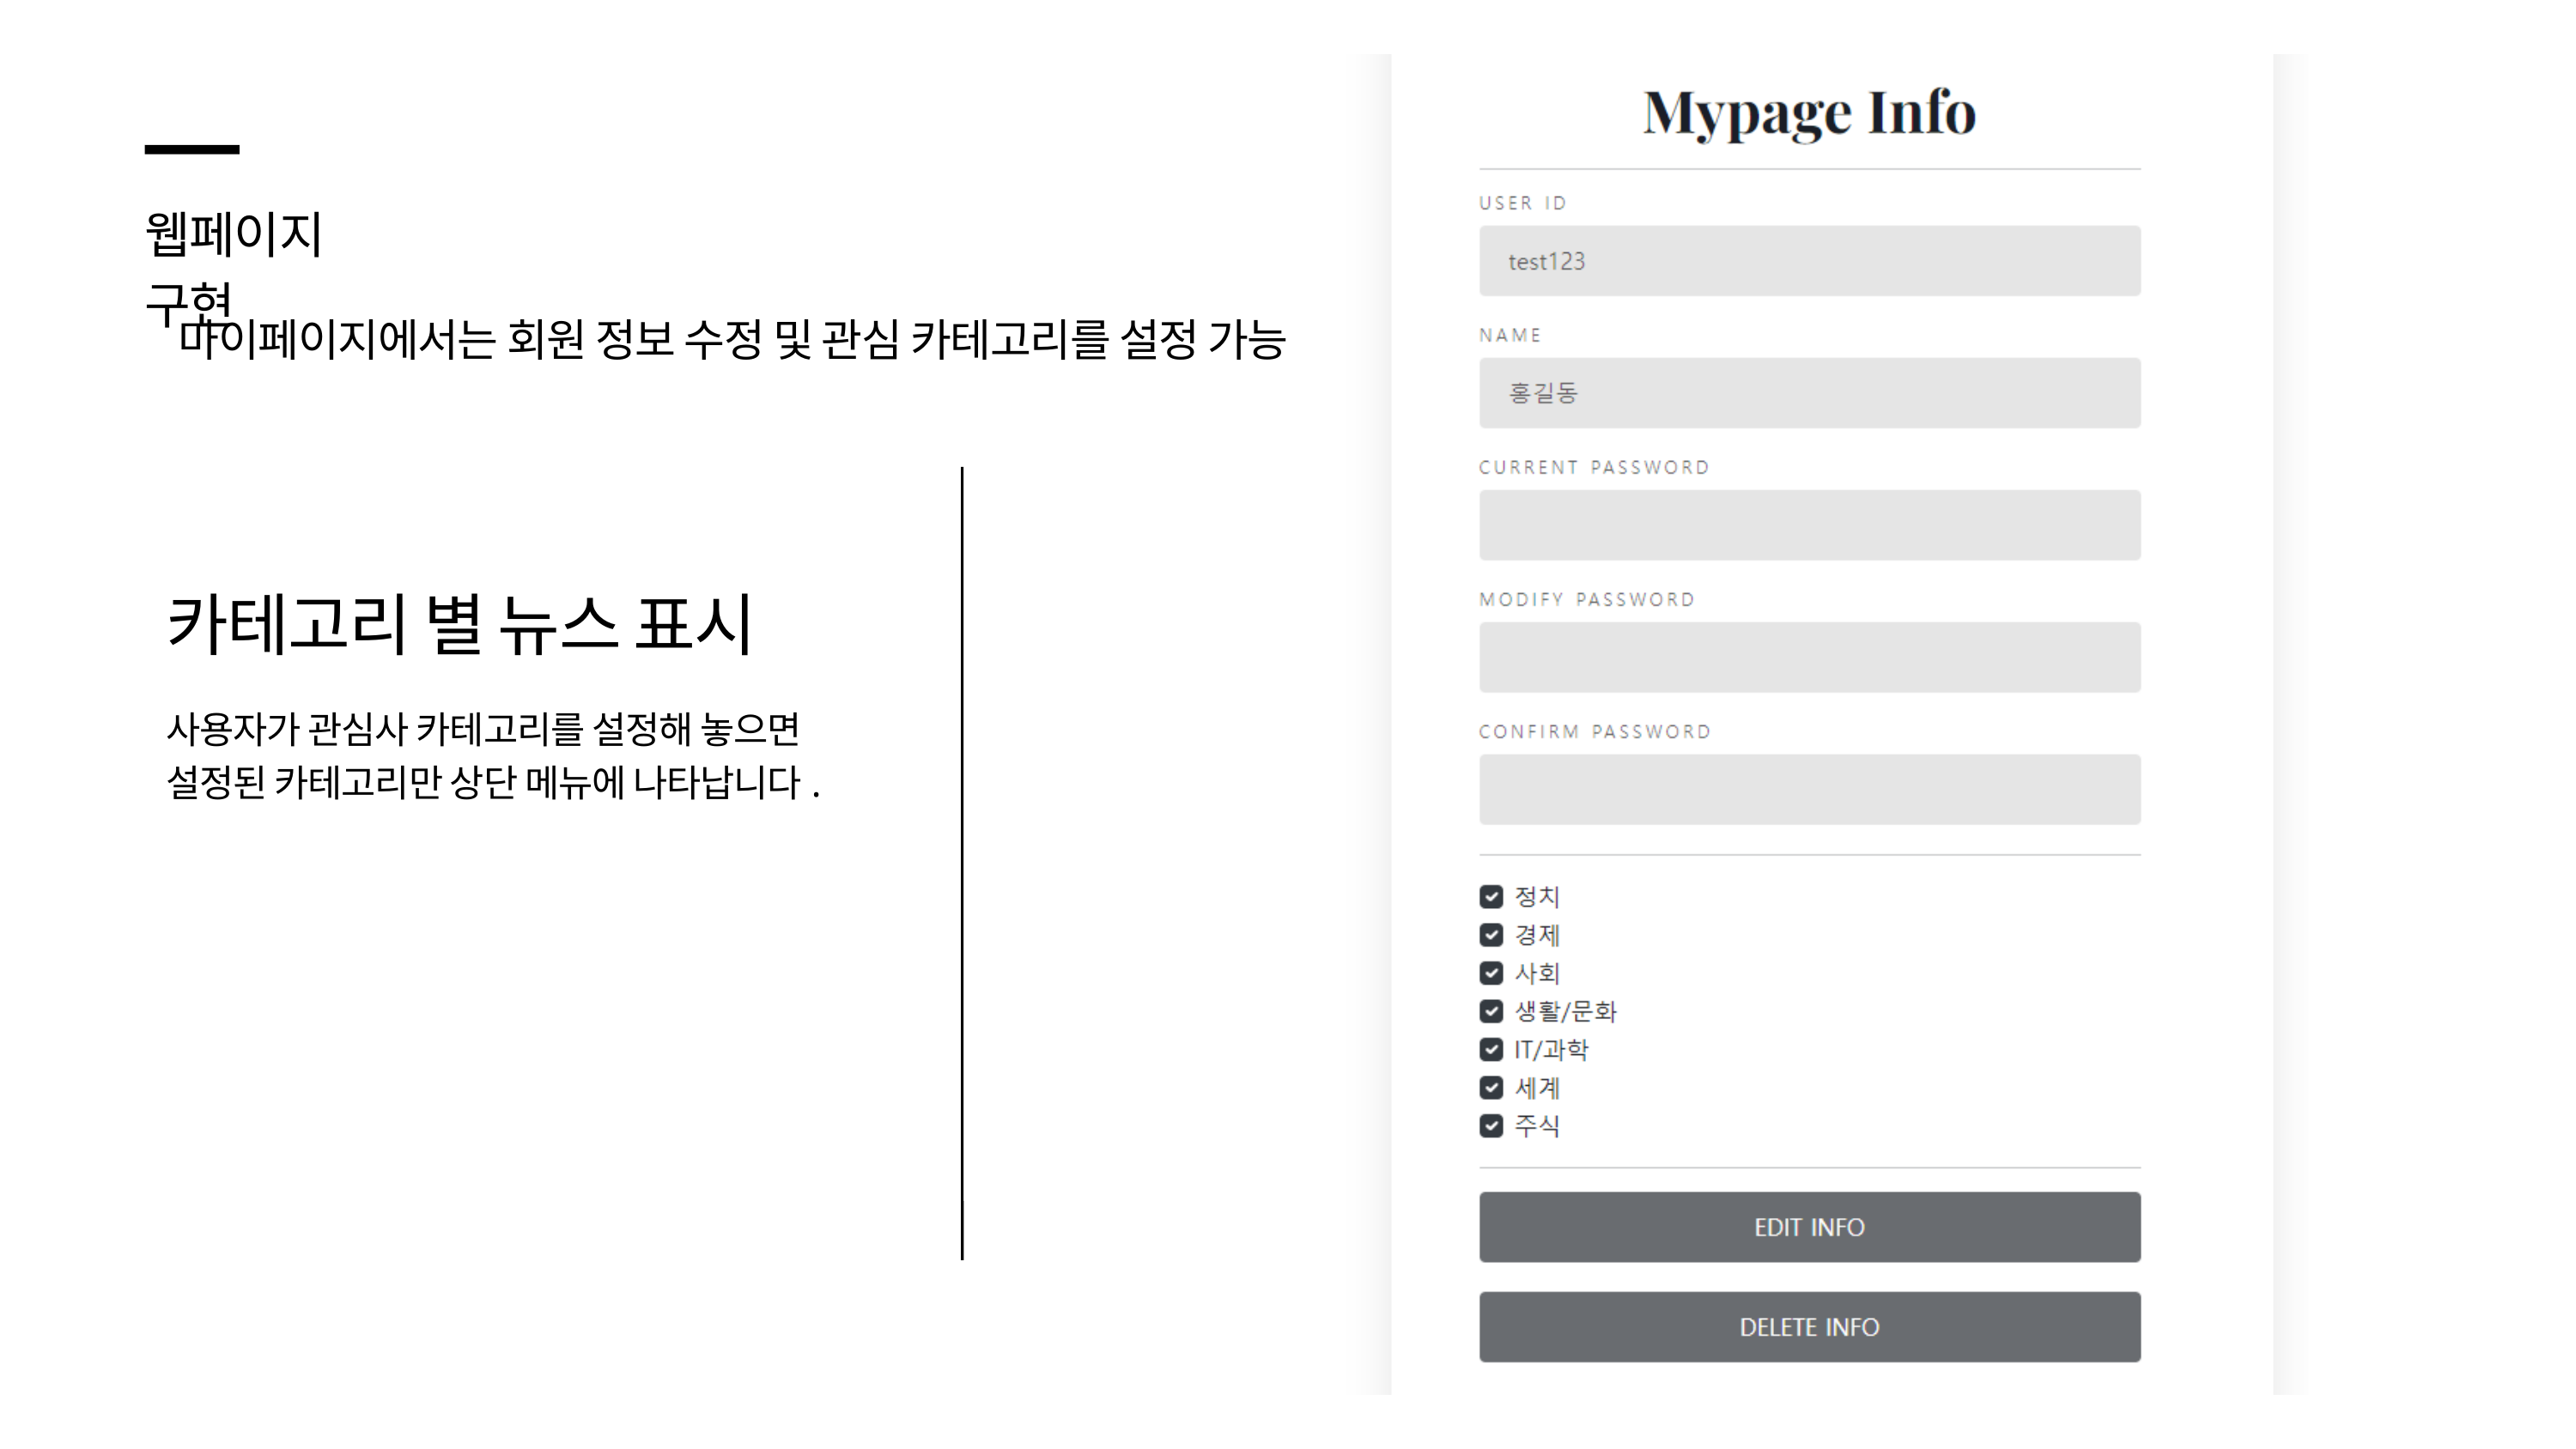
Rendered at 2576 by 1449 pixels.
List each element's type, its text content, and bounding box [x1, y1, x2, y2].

text_box 카테고리 별 뉴스 표시 [166, 568, 768, 664]
text_box 웹페이지 구현 [144, 193, 424, 334]
text_box 마이페이지에서는 회원 정보 수정 및 관심 카테고리를 설정 가능 [178, 302, 2009, 366]
text_box 사용자가 관심사 카테고리를 설정해 놓으면 설정된 카테고리만 상단 메뉴에 나타납니다. [166, 699, 884, 804]
text_box [1340, 54, 2309, 1395]
